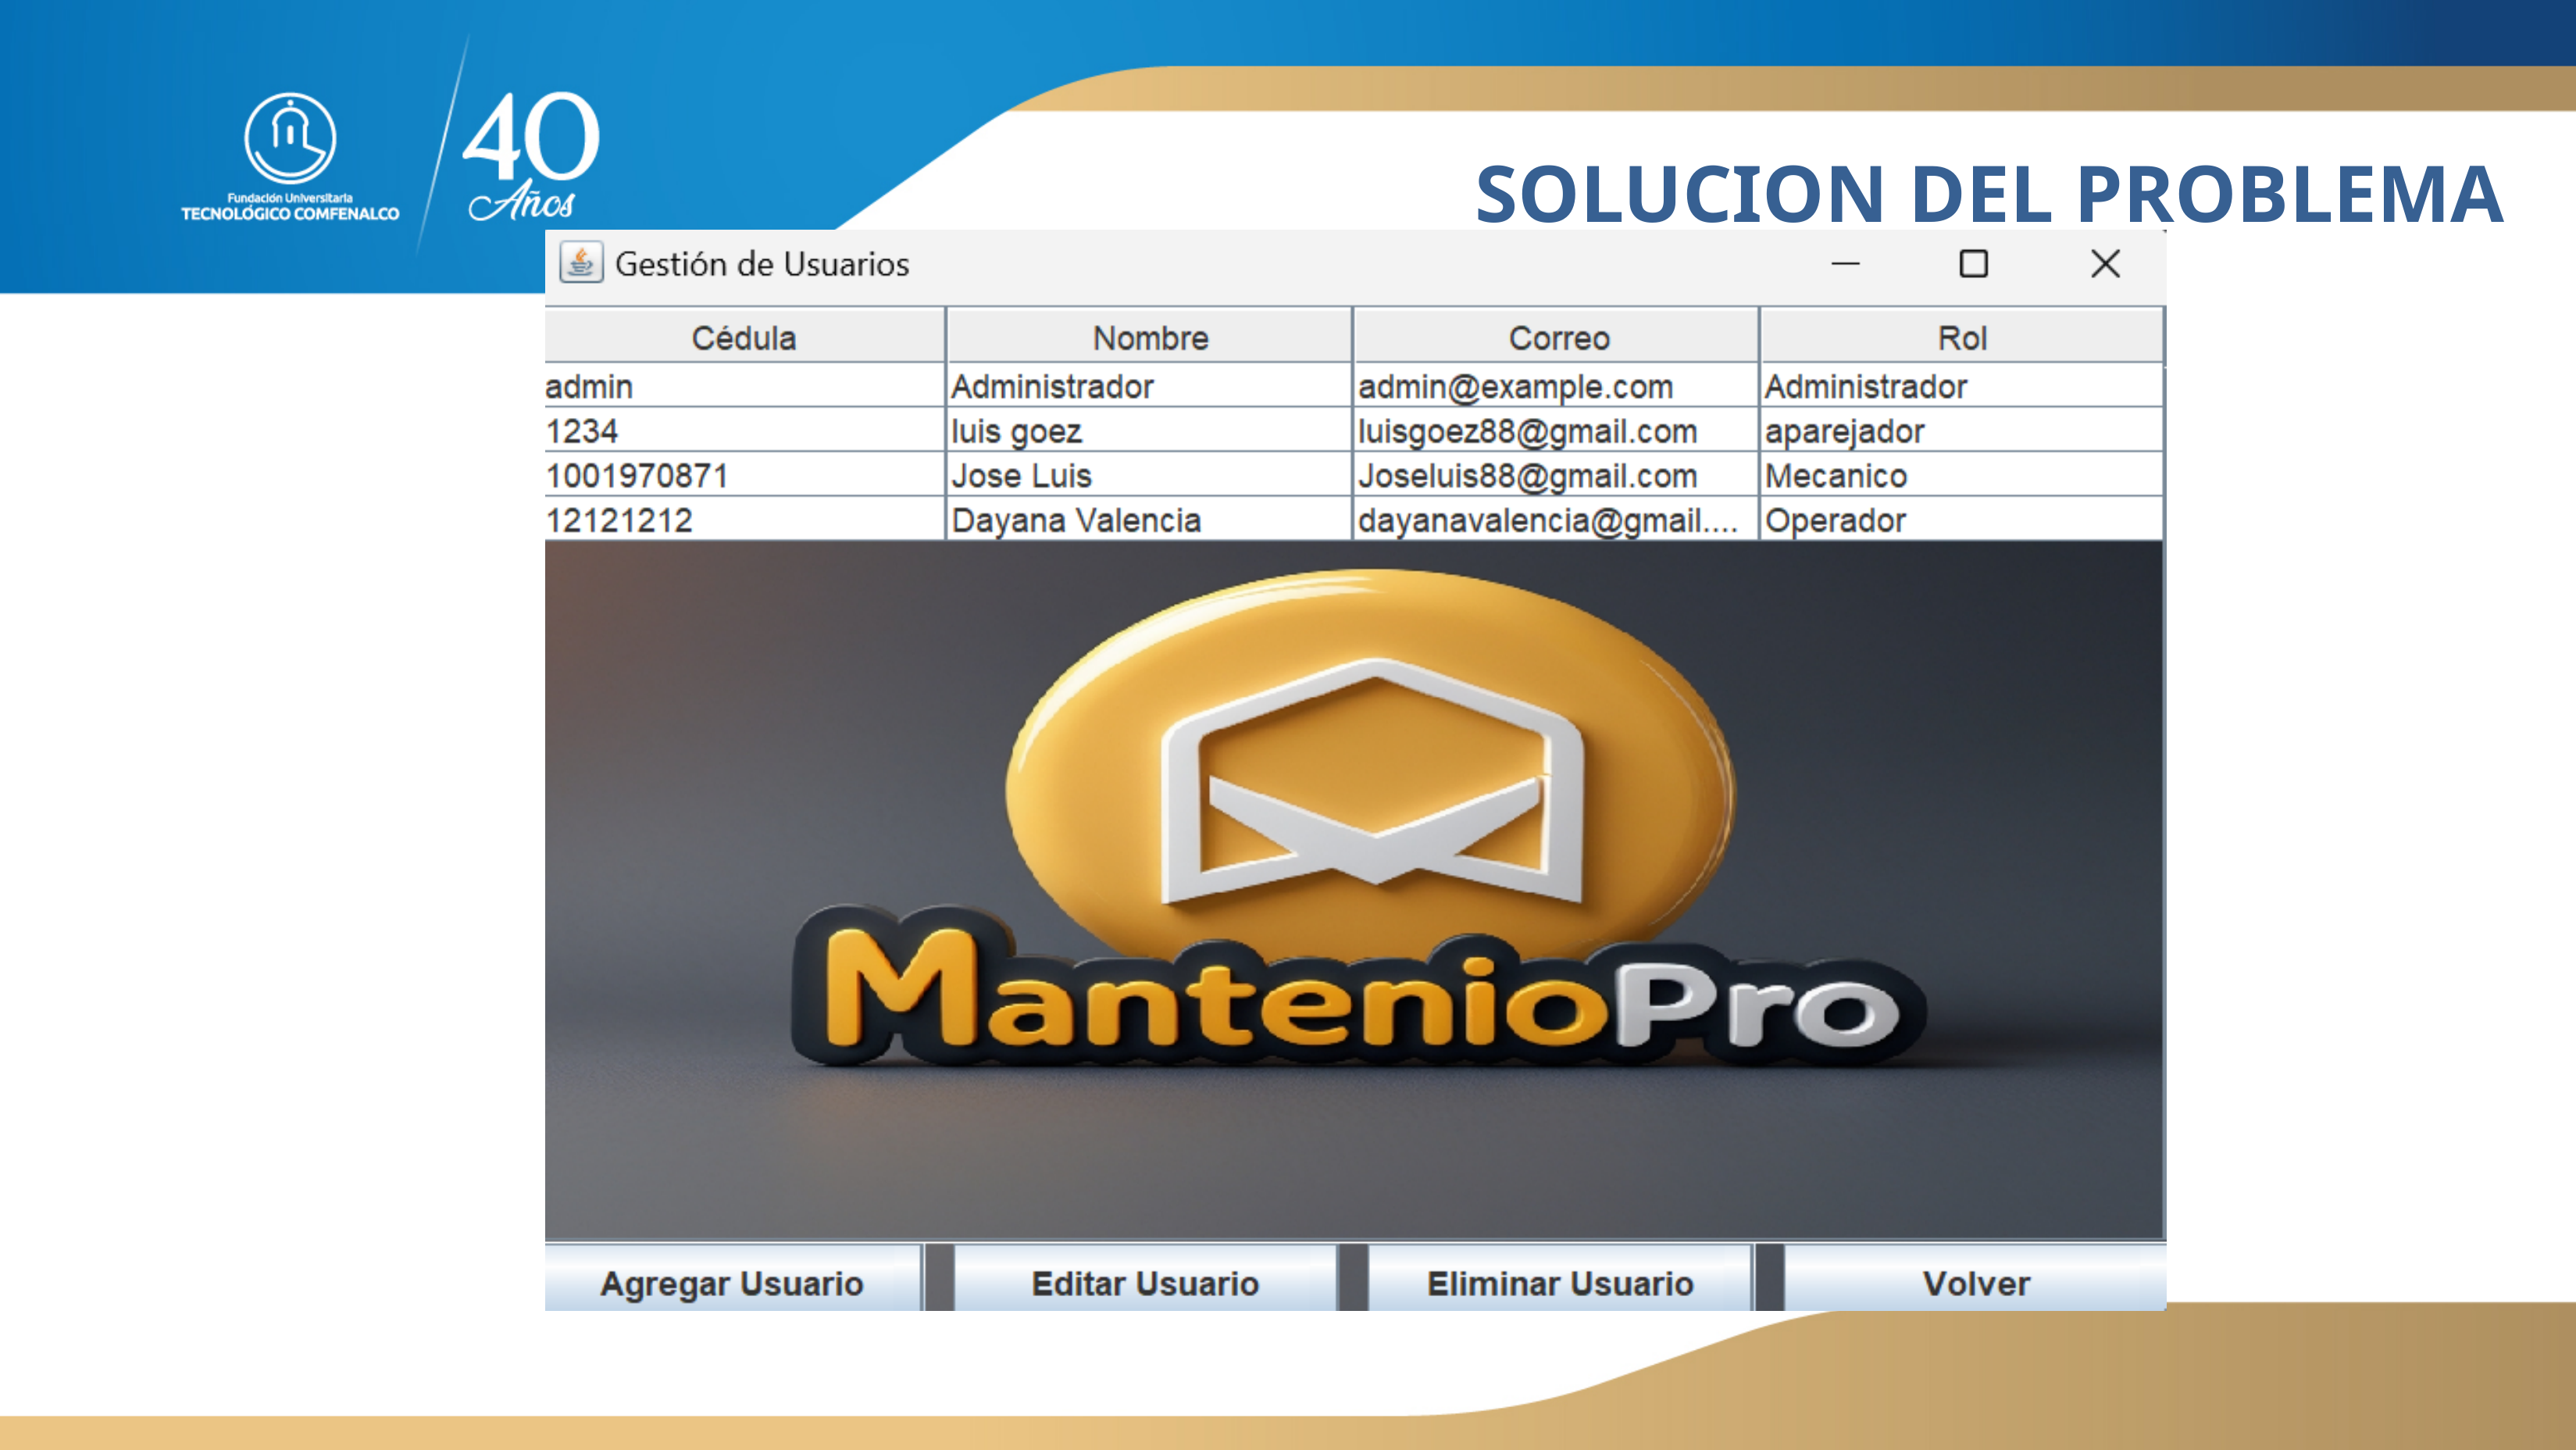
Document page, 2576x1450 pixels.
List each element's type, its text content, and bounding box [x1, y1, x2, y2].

picture [0, 0, 2576, 1450]
text_box SOLUCION DEL PROBLEMA [1463, 138, 2576, 248]
